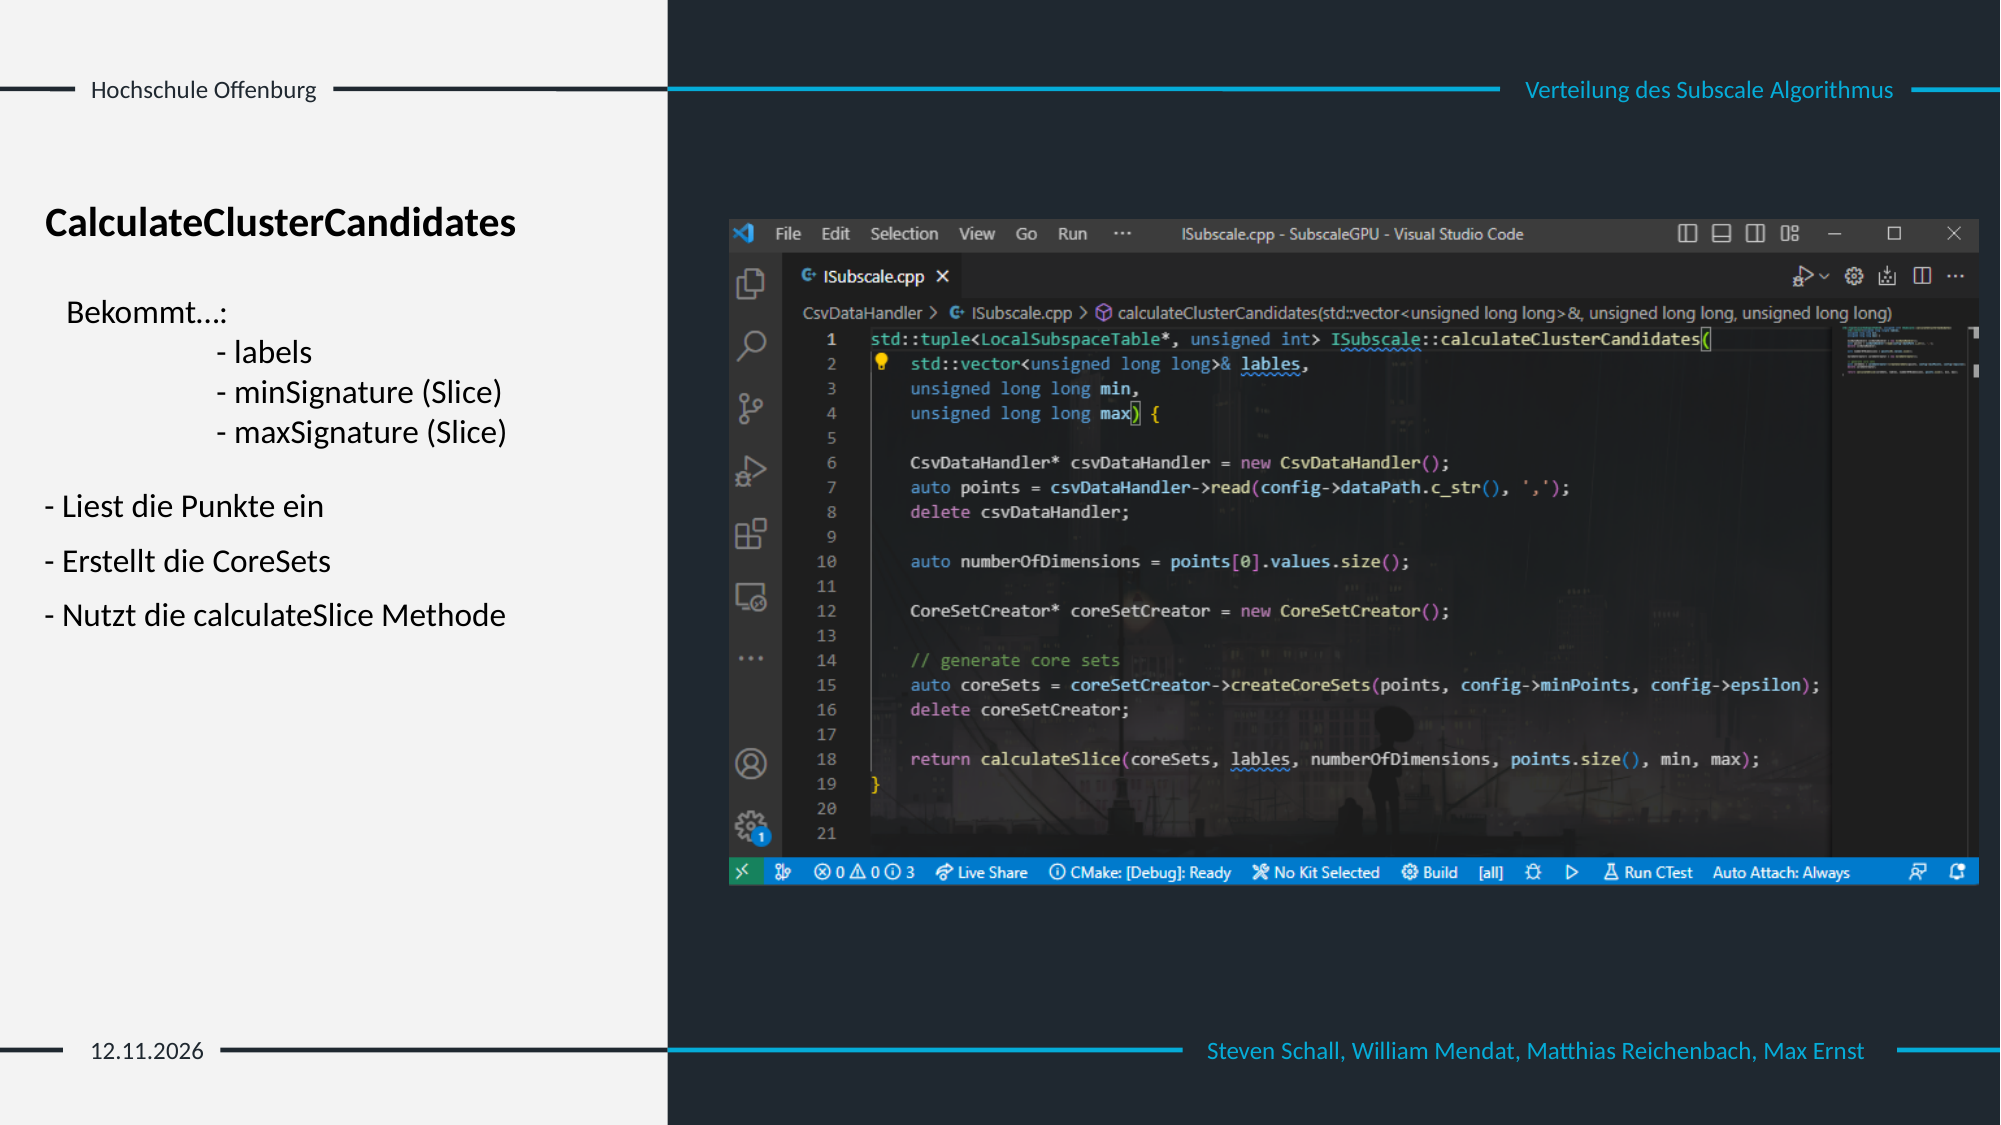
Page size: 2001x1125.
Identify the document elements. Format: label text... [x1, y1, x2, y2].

text_box Verteilung des Subscale Algorithmus [1510, 66, 1910, 111]
text_box 13.02.2023 [75, 1020, 526, 1080]
text_box Hochschule Offenburg [76, 66, 333, 111]
text_box Steven Schall, William Mendat, Matthias Reichenbach, Max Ernst [1192, 1027, 1887, 1072]
text_box - Nutzt die calculateSlice Methode [29, 586, 590, 641]
text_box [0, 90, 670, 1125]
text_box - Erstellt die CoreSets [29, 532, 590, 586]
text_box Bekommt…: - labels - minSignature (Slice) - maxSignature (Slice) [51, 283, 612, 498]
picture [728, 219, 1979, 887]
text_box - Liest die Punkte ein [29, 476, 590, 532]
text_box [0, 0, 670, 88]
text_box CalculateClusterCandidates [30, 187, 532, 253]
